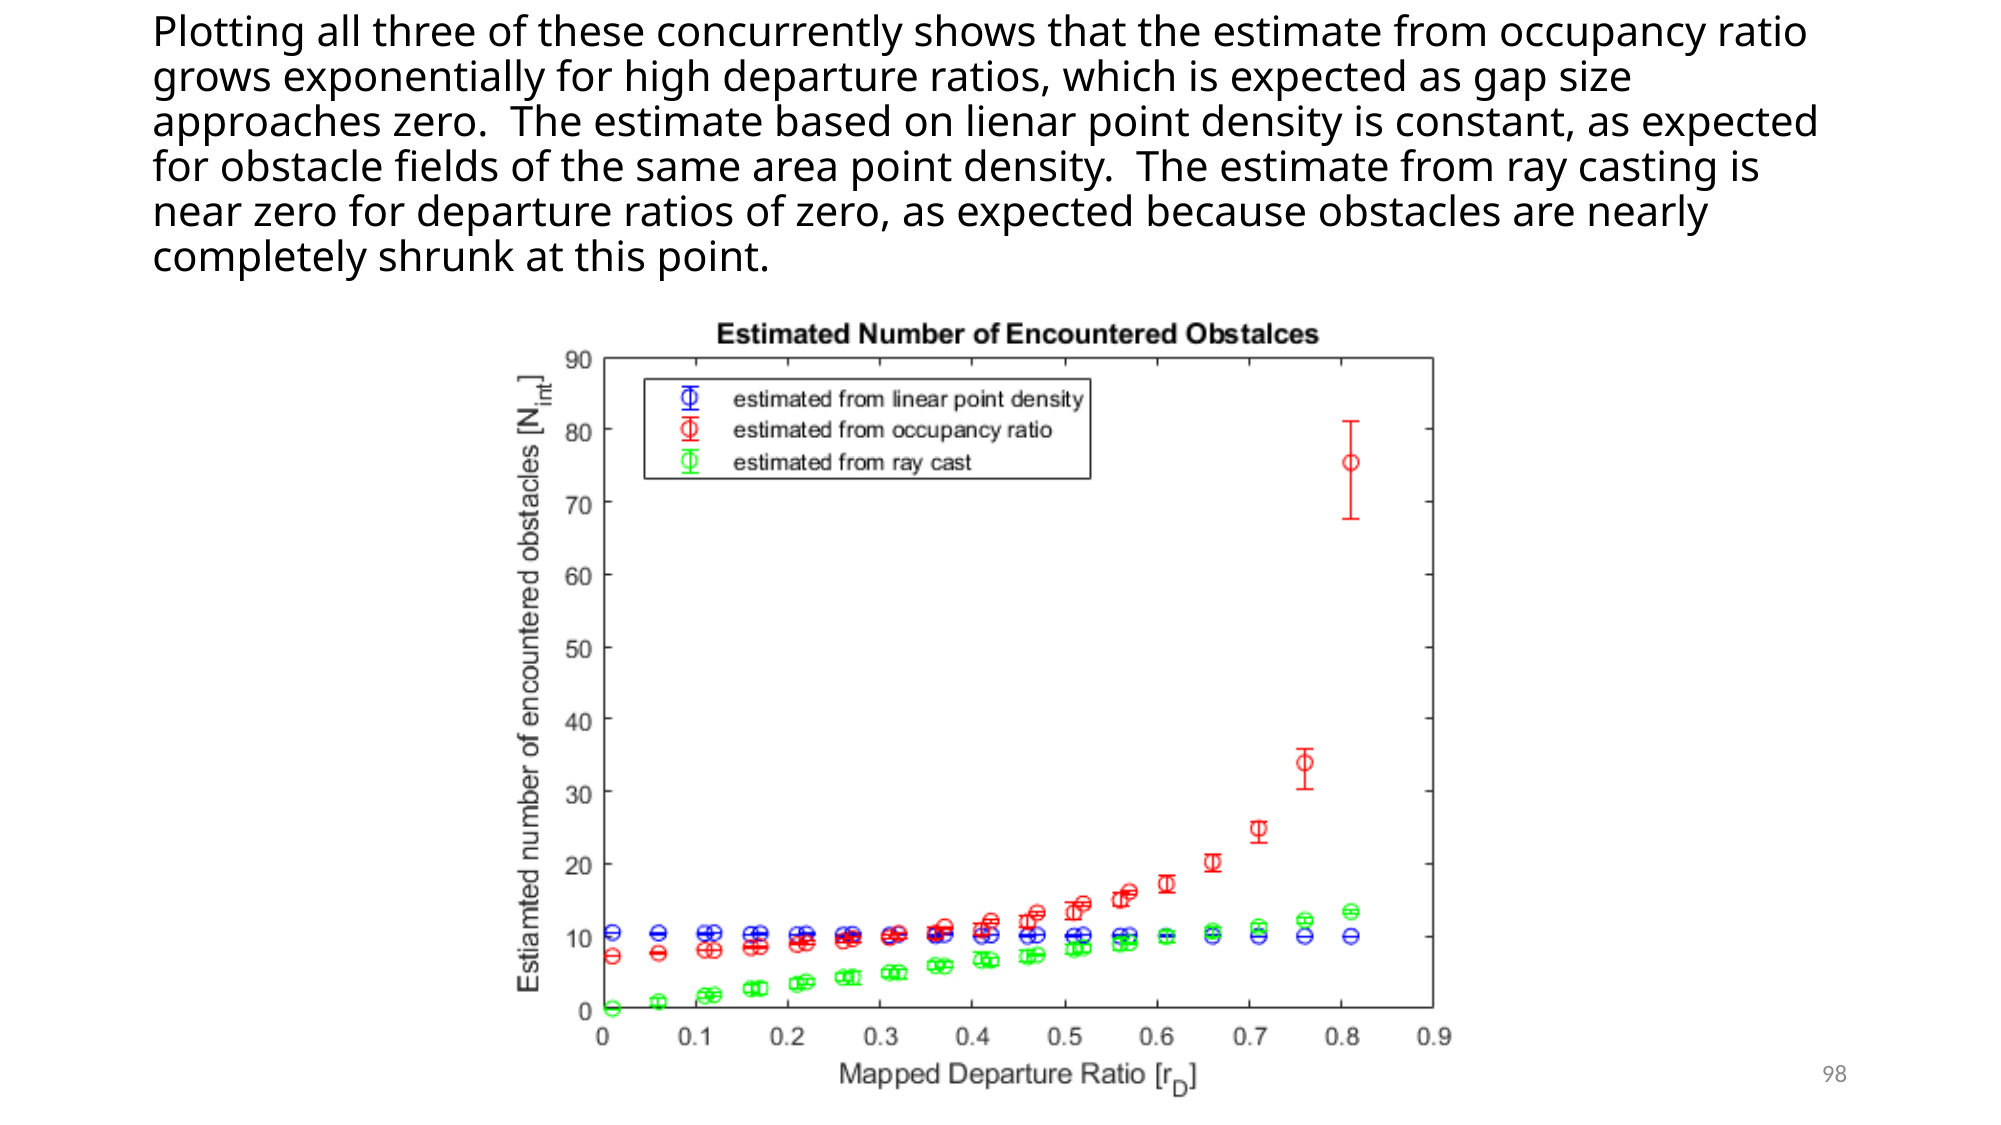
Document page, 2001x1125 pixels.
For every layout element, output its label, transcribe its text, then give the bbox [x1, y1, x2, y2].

title Plotting all three of these concurrently shows that the estimate from occupancy ratio grows exponentially for high departure ratios, which is expected as gap size approaches zero. The estimate based on lienar point density is constant, as expected for obstacle fields of the same area point density. The estimate from ray casting is near zero for departure ratios of zero, as expected because obstacles are nearly completely shrunk at this point. [137, 36, 1863, 254]
picture [464, 298, 1536, 1103]
slide_number 98 [1536, 1042, 1863, 1103]
